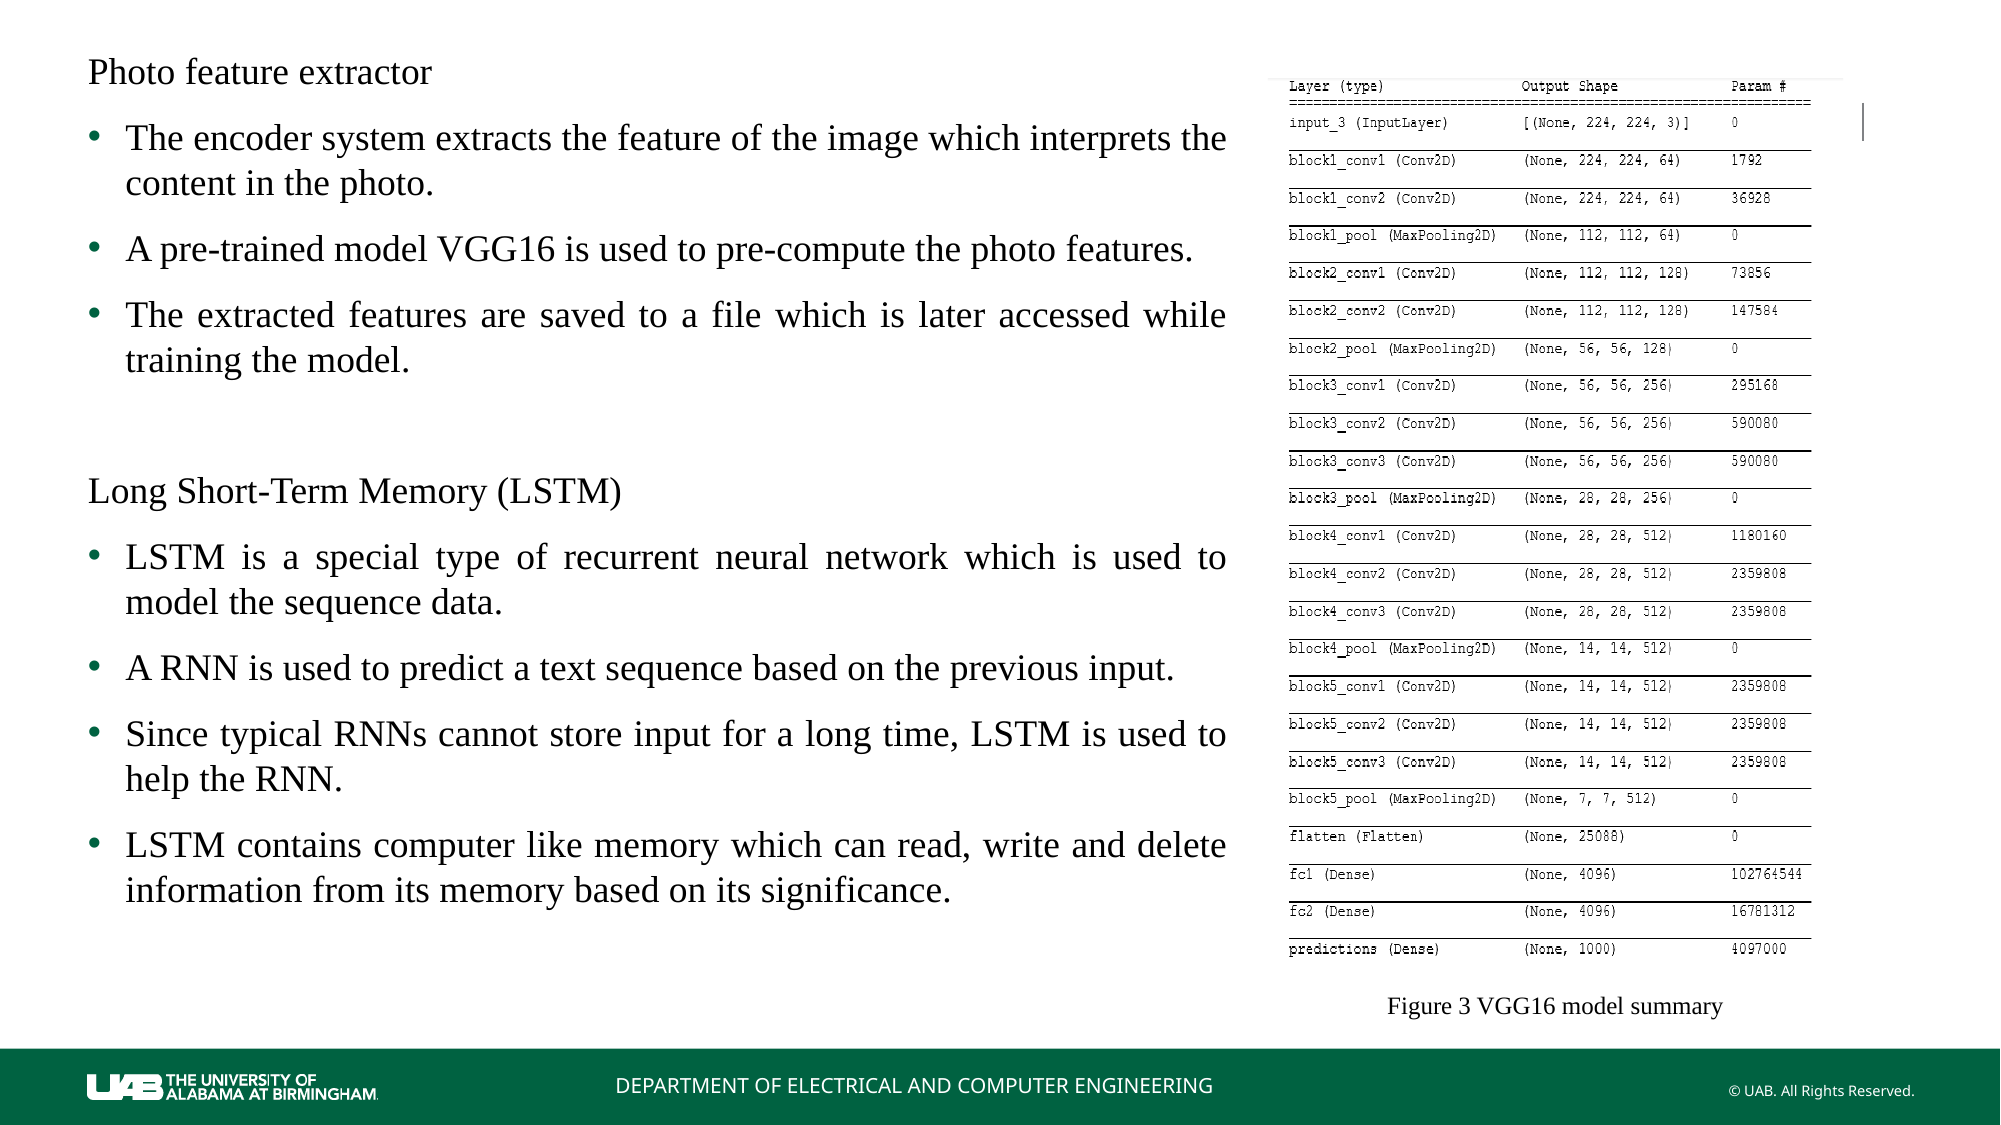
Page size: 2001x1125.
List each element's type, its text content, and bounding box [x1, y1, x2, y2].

footer DEPARTMENT OF ELECTRICAL AND COMPUTER ENGINEERING [615, 1066, 1677, 1101]
picture [87, 1074, 378, 1100]
text_box Figure 3 VGG16 model summary [1267, 982, 1843, 1027]
list Photo feature extractor The encoder system extracts the feature of the image which interprets the content in the photo. A pre-trained model VGG16 is used to pre-compute the photo features. The extracted features are saved to a file which is later accessed while training the model. Long Short-Term Memory (LSTM) LSTM is a special type of recurrent neural network which is used to model the sequence data. A RNN is used to predict a text sequence based on the previous input. Since typical RNNs cannot store input for a long time, LSTM is used to help the RNN. LSTM contains computer like memory which can read, write and delete information from its memory based on its significance. [87, 47, 1229, 1028]
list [1267, 78, 1844, 960]
